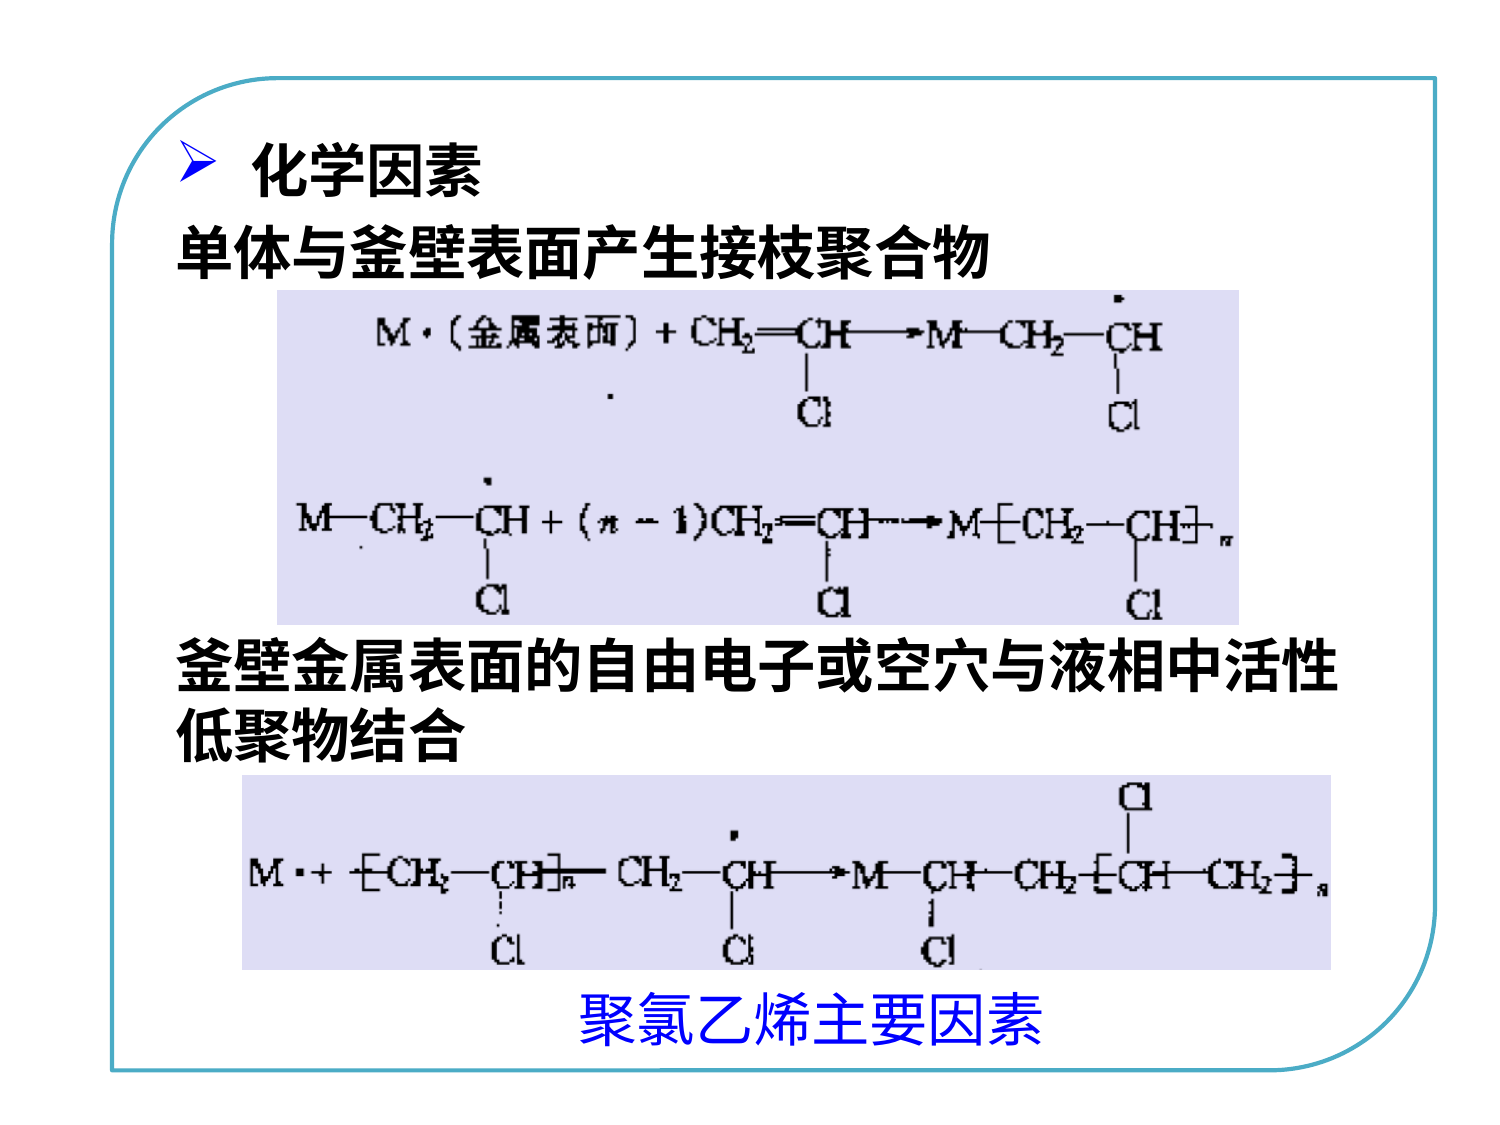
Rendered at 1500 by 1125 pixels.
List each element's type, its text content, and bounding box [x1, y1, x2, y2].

text_box 聚氯乙烯主要因素 [563, 979, 1060, 1061]
picture [277, 290, 1240, 625]
text_box 化学因素 单体与釜壁表面产生接枝聚合物 釜壁金属表面的自由电子或空穴与液相中活性低聚物结合 [109, 76, 1438, 1073]
picture [241, 774, 1332, 971]
